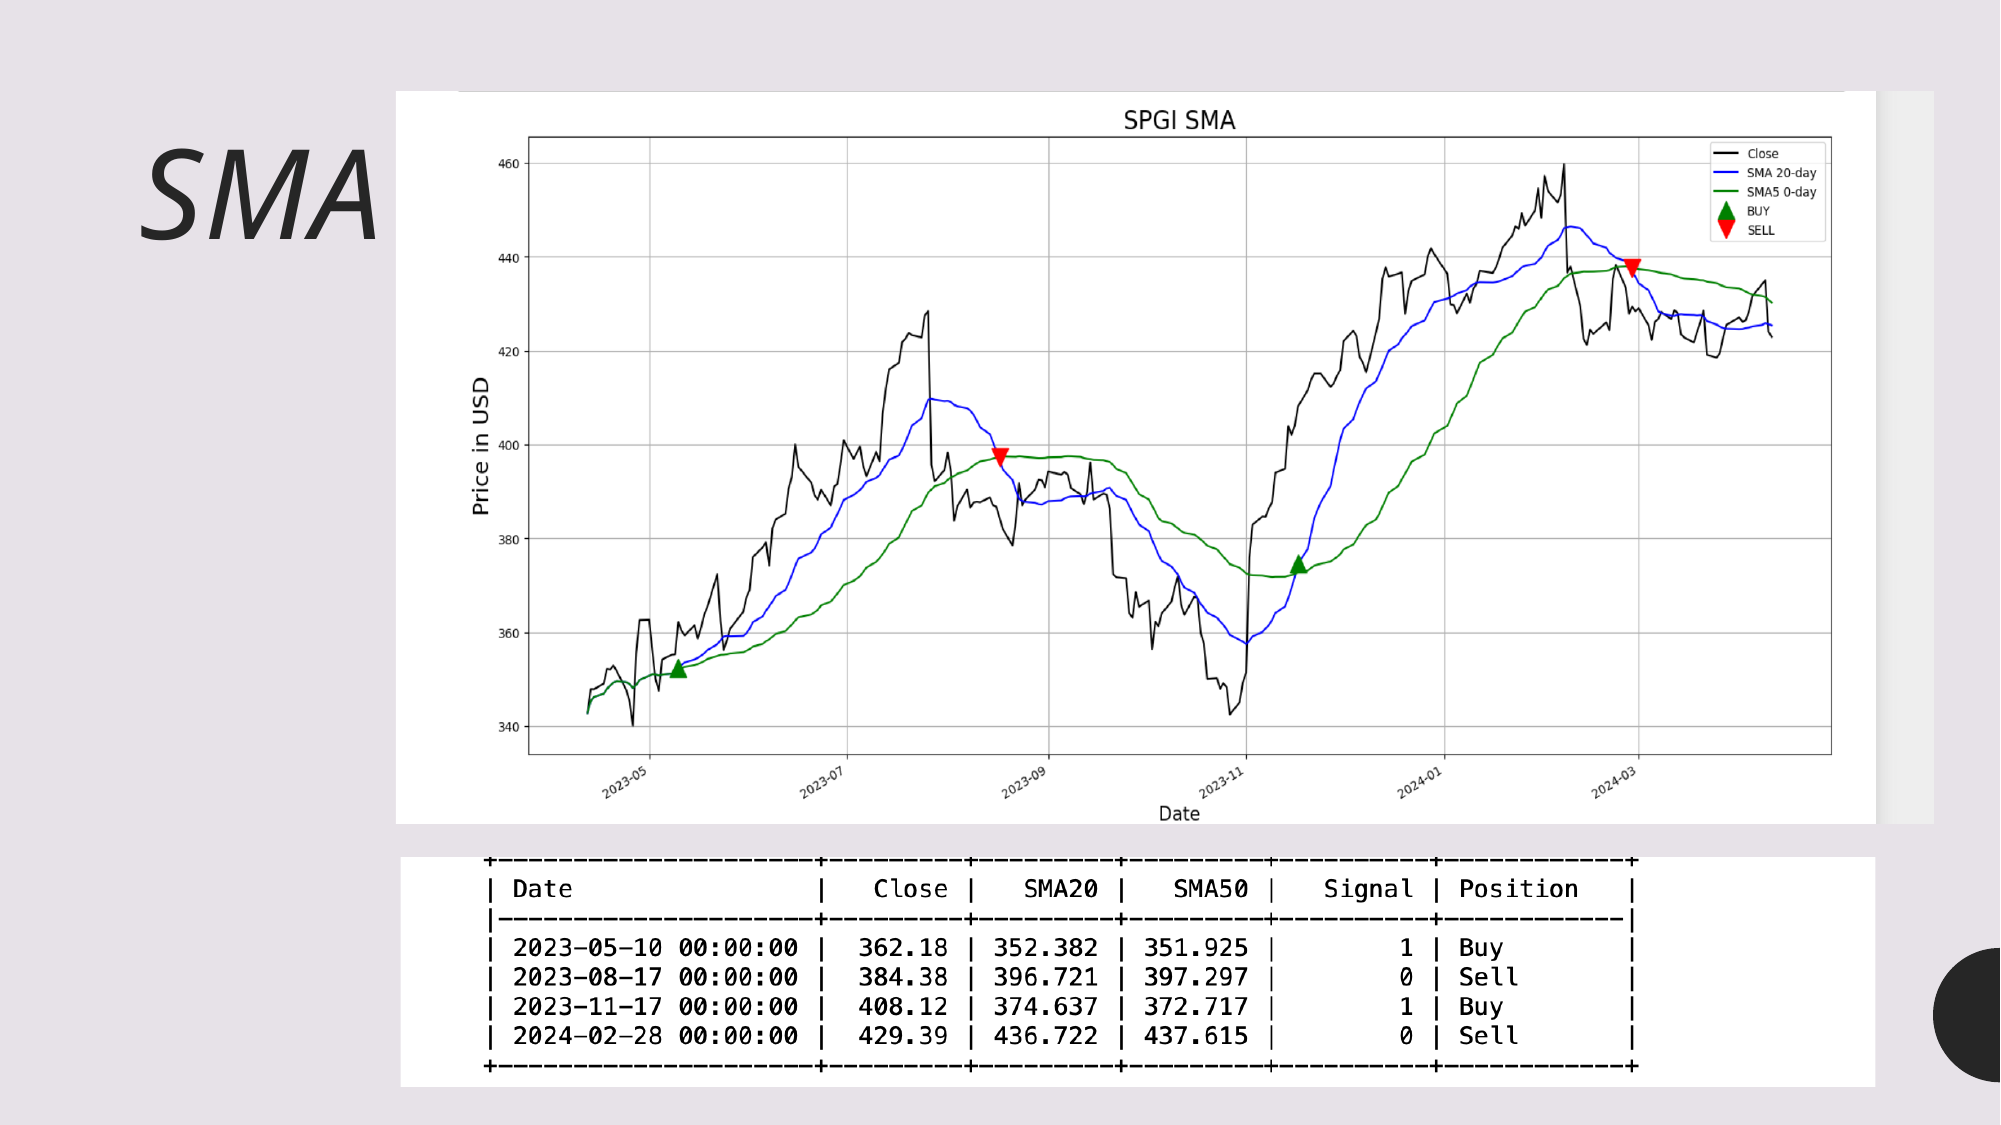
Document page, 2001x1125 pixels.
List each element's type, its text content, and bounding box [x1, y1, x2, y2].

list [395, 90, 1934, 824]
title SMA [124, 124, 753, 905]
picture [400, 857, 1876, 1087]
